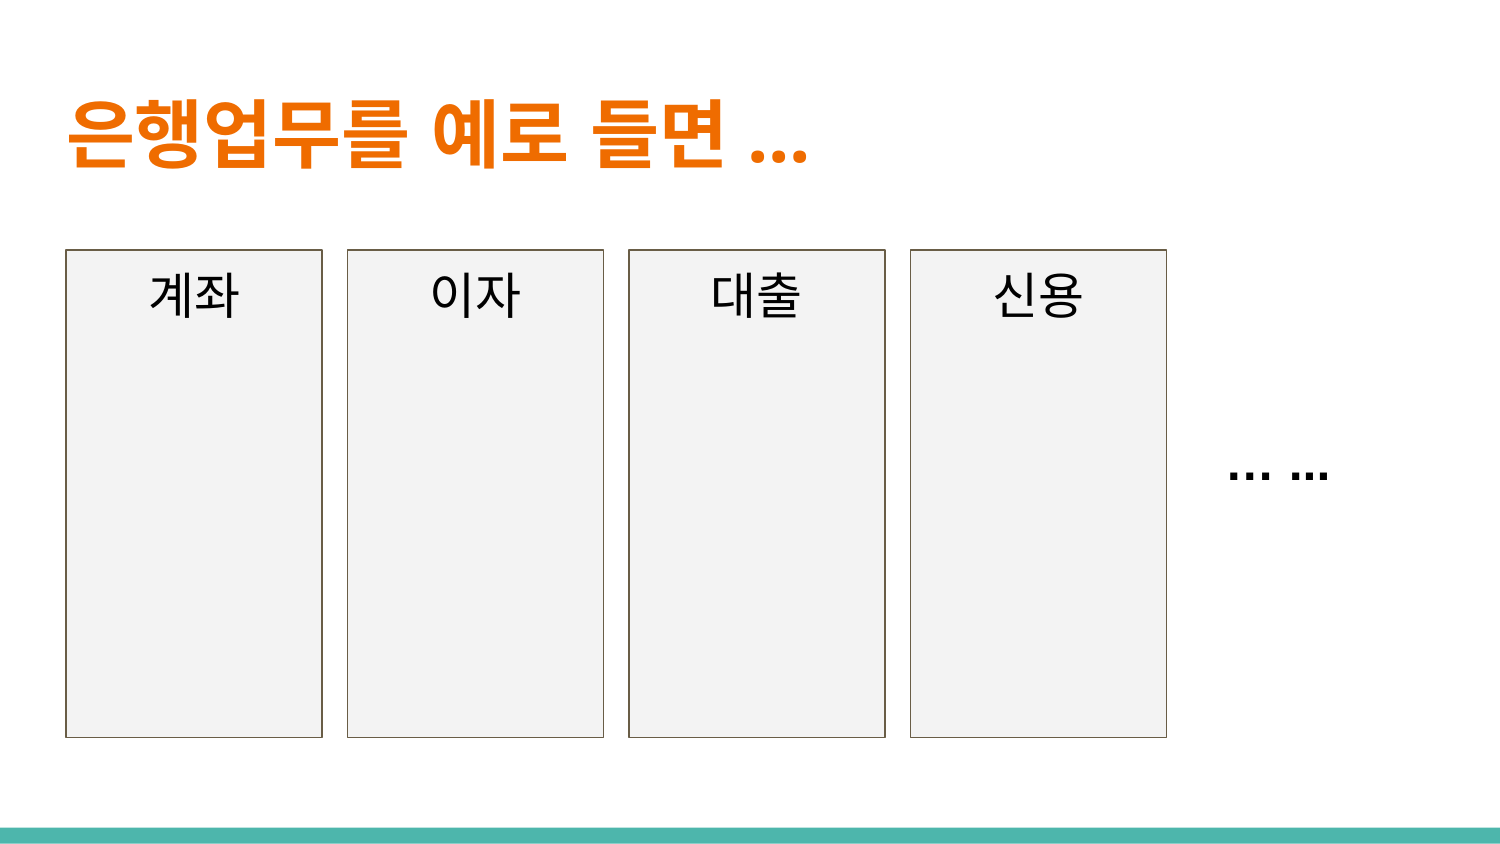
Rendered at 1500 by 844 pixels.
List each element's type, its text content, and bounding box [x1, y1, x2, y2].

text_box 이자 [347, 249, 604, 738]
text_box 계좌 [66, 249, 323, 738]
text_box 신용 [910, 249, 1167, 738]
text_box 대출 [628, 249, 885, 738]
text_box … ... [1209, 415, 1413, 521]
title 은행업무를 예로 들면... [51, 72, 1449, 189]
